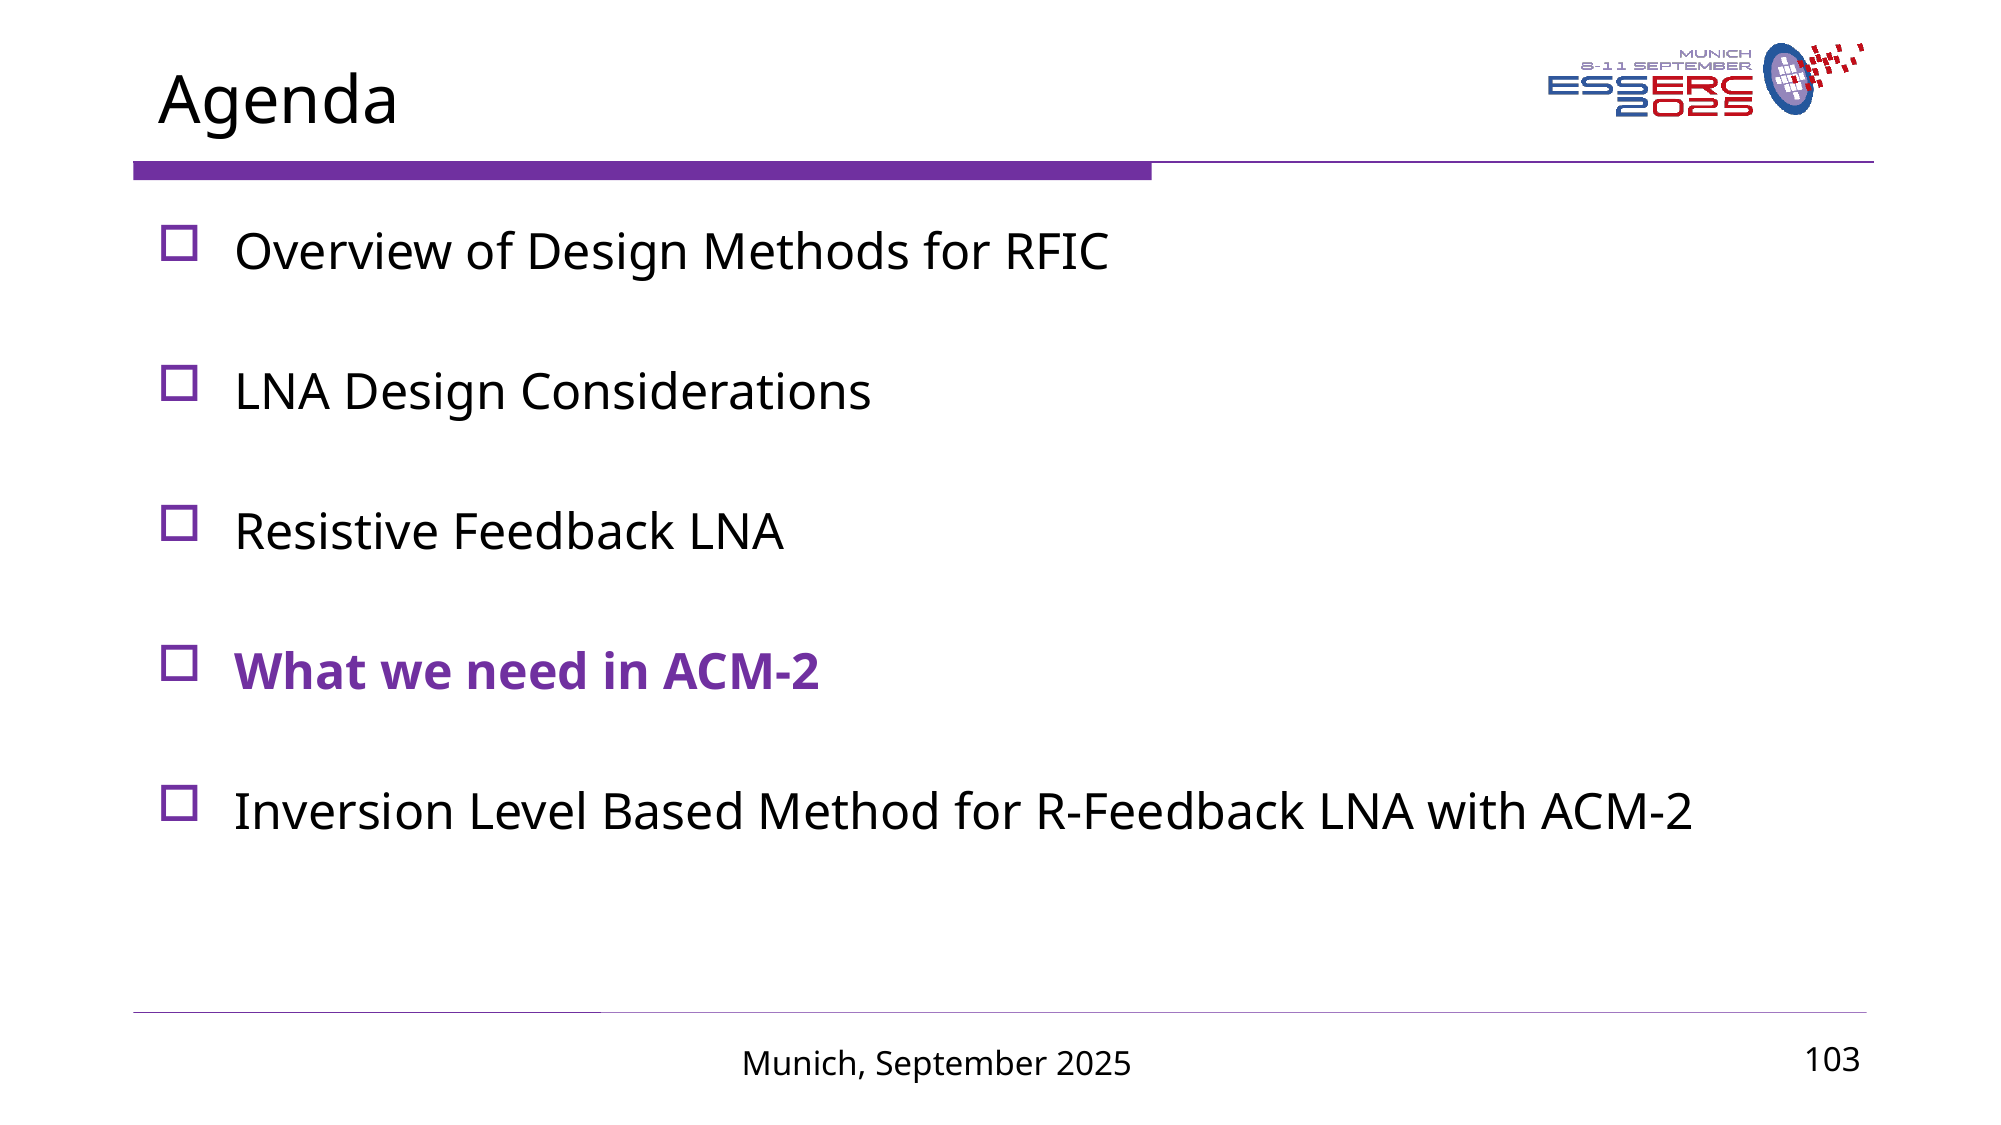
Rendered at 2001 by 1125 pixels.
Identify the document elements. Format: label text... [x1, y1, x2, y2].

list Overview of Design Methods for RFIC LNA Design Considerations Resistive Feedback LNA What we need in ACM-2 Inversion Level Based Method for R-Feedback LNA with ACM-2 [142, 211, 1858, 982]
picture [1538, 19, 1874, 138]
title Agenda [143, 20, 1303, 145]
